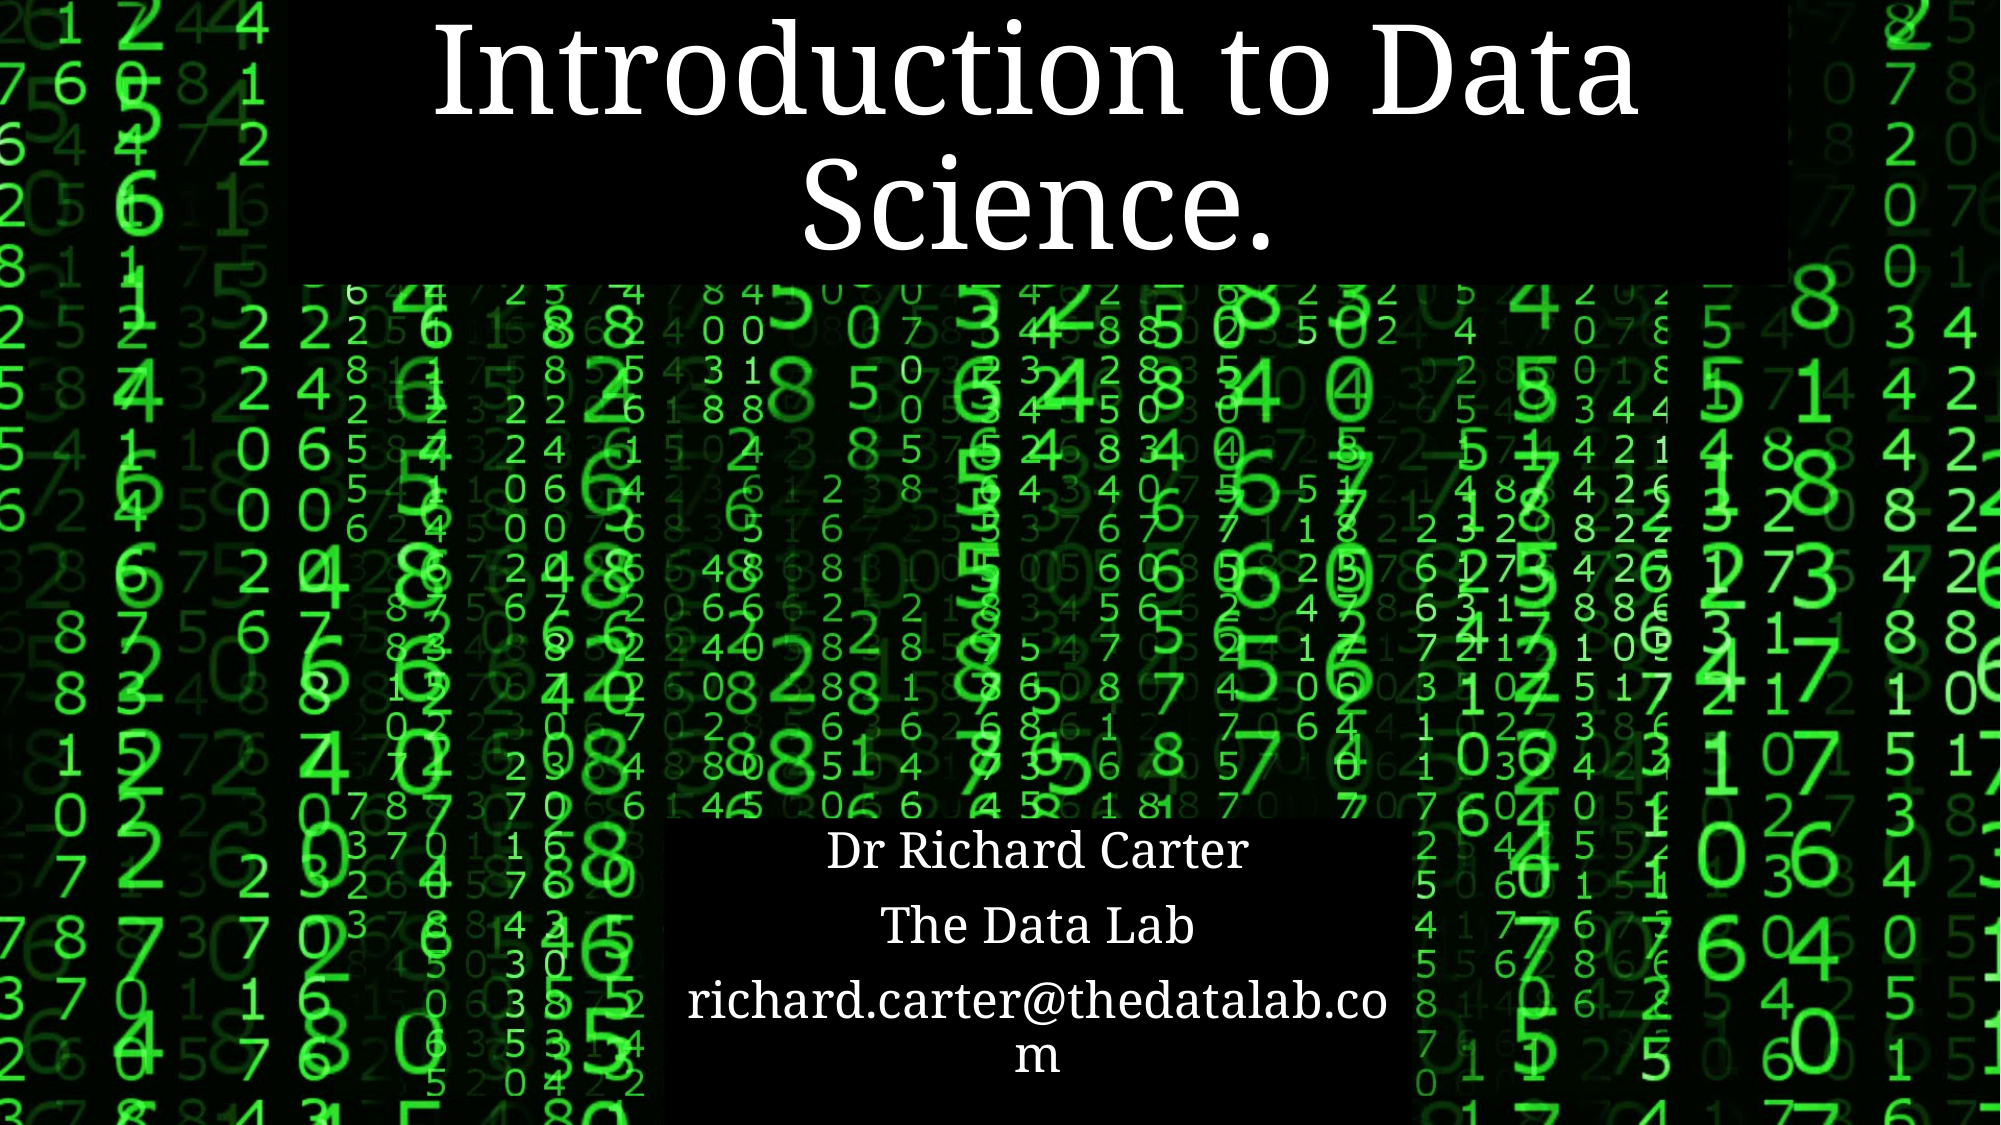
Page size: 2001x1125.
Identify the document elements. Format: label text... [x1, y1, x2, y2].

title Introduction to Data Science. [288, 0, 1789, 285]
subtitle Dr Richard Carter The Data Lab richard.carter@thedatalab.com [663, 818, 1413, 1125]
picture [0, 0, 2001, 1125]
